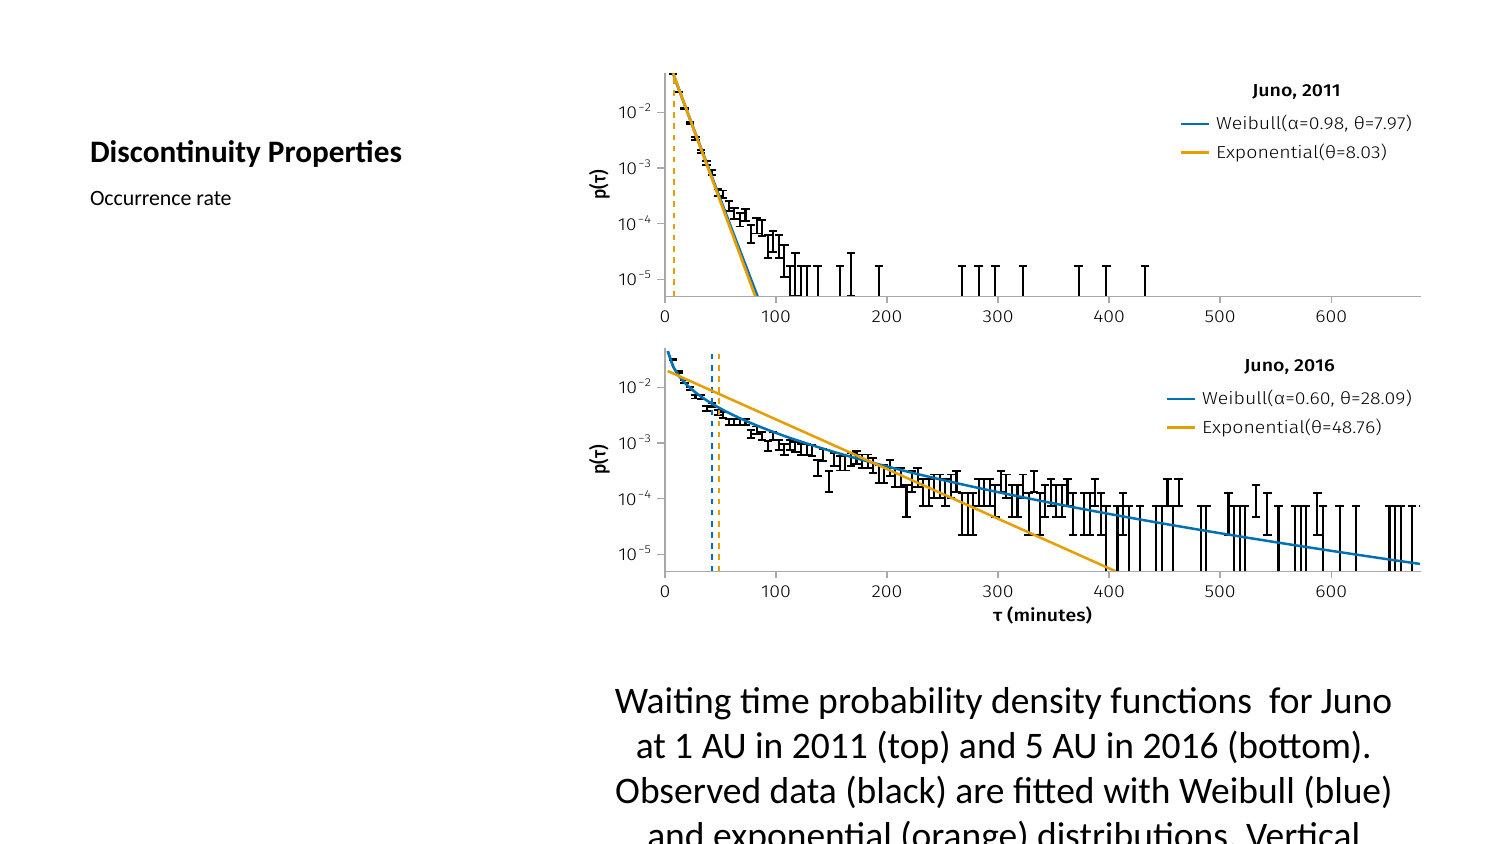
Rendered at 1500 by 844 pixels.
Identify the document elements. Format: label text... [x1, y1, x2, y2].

picture [585, 70, 1424, 630]
title Discontinuity Properties [75, 33, 569, 176]
list Occurrence rate [75, 176, 569, 754]
